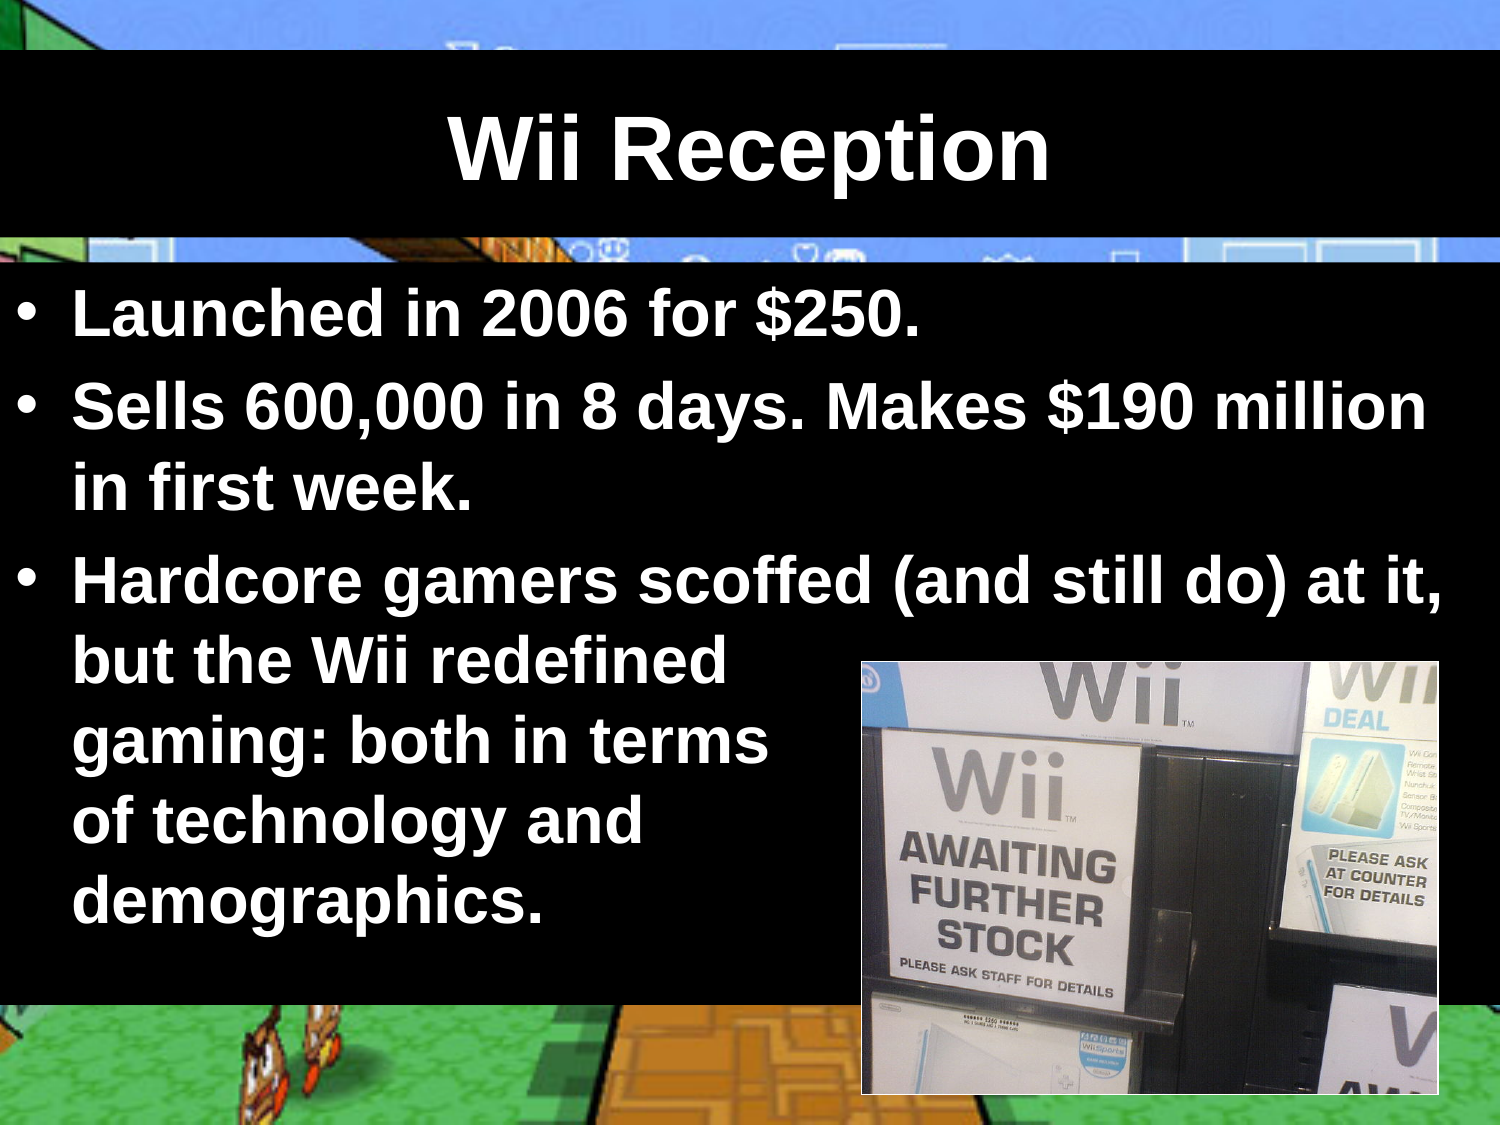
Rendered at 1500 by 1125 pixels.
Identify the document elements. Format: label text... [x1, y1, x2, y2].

list Launched in 2006 for $250. Sells 600,000 in 8 days. Makes $190 million in first week. Hardcore gamers scoffed (and still do) at it, but the Wii redefined gaming: both in terms of technology and demographics. [0, 262, 1500, 1006]
title Wii Reception [0, 49, 1500, 238]
picture [0, 238, 1500, 262]
picture [0, 0, 1500, 49]
picture [862, 662, 1438, 1094]
picture [0, 1006, 1500, 1125]
